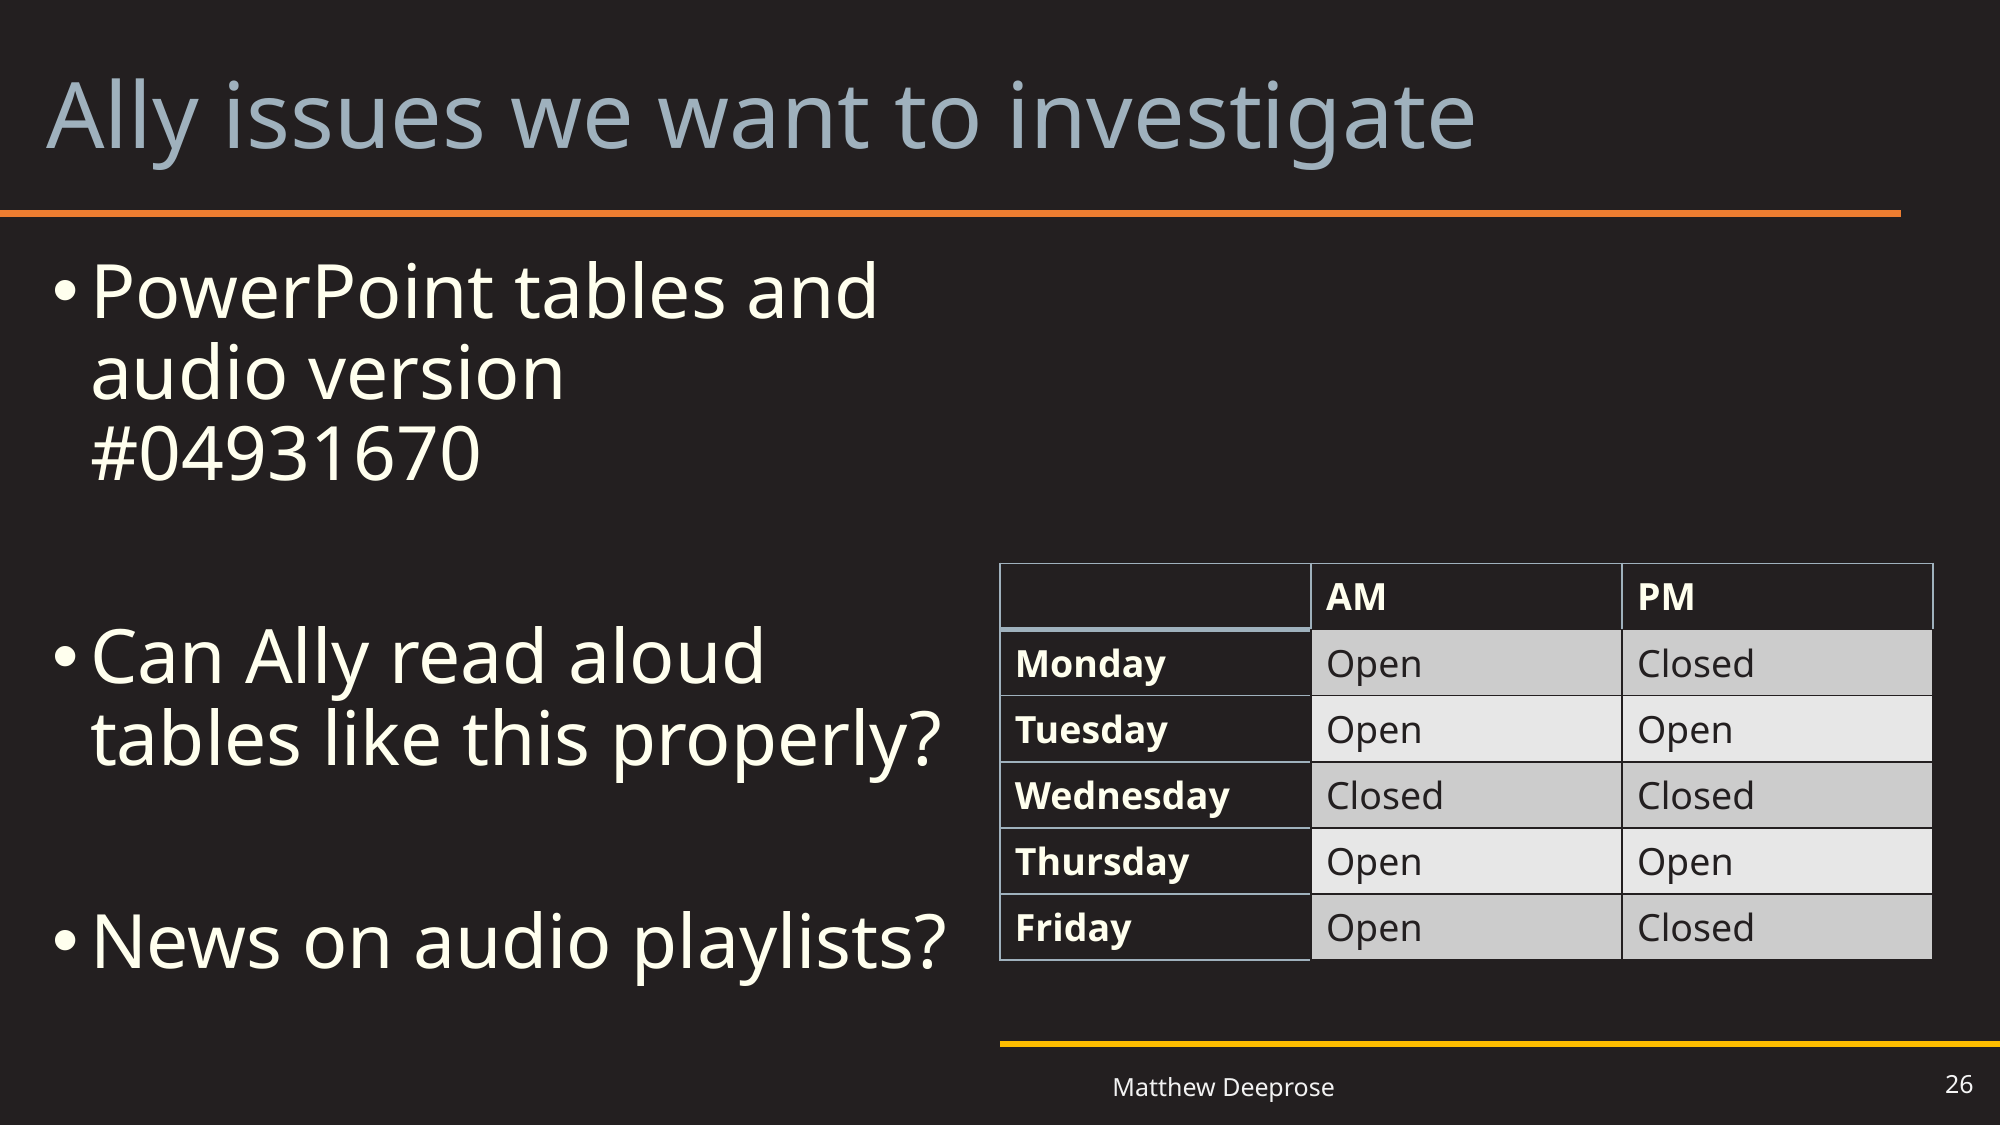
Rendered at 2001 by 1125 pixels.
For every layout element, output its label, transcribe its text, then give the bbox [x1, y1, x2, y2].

table_cell Wednesday [1001, 763, 1310, 827]
table_cell Open [1623, 696, 1932, 761]
table_cell Closed [1312, 763, 1621, 827]
table_cell Open [1623, 829, 1932, 893]
table_header AM [1312, 564, 1621, 629]
title Ally issues we want to investigate [31, 24, 1963, 214]
table_cell Open [1312, 895, 1621, 959]
table_cell Monday [1001, 632, 1310, 695]
table_cell Open [1312, 630, 1621, 695]
slide_number 26 [1840, 1055, 1989, 1117]
table_cell Closed [1623, 895, 1932, 959]
table_cell Friday [1001, 895, 1310, 959]
table_cell Open [1312, 829, 1621, 893]
table_cell Open [1312, 696, 1621, 761]
table_cell Closed [1623, 630, 1932, 695]
table_header PM [1623, 564, 1932, 629]
table_cell Tuesday [1001, 696, 1310, 761]
list PowerPoint tables and audio version #04931670 Can Ally read aloud tables like this properly? News on audio playlists? [34, 243, 974, 1017]
table_cell Thursday [1001, 829, 1310, 893]
footer Matthew Deeprose [1097, 1055, 1803, 1117]
table_header [1001, 564, 1310, 627]
table_cell Closed [1623, 763, 1932, 827]
